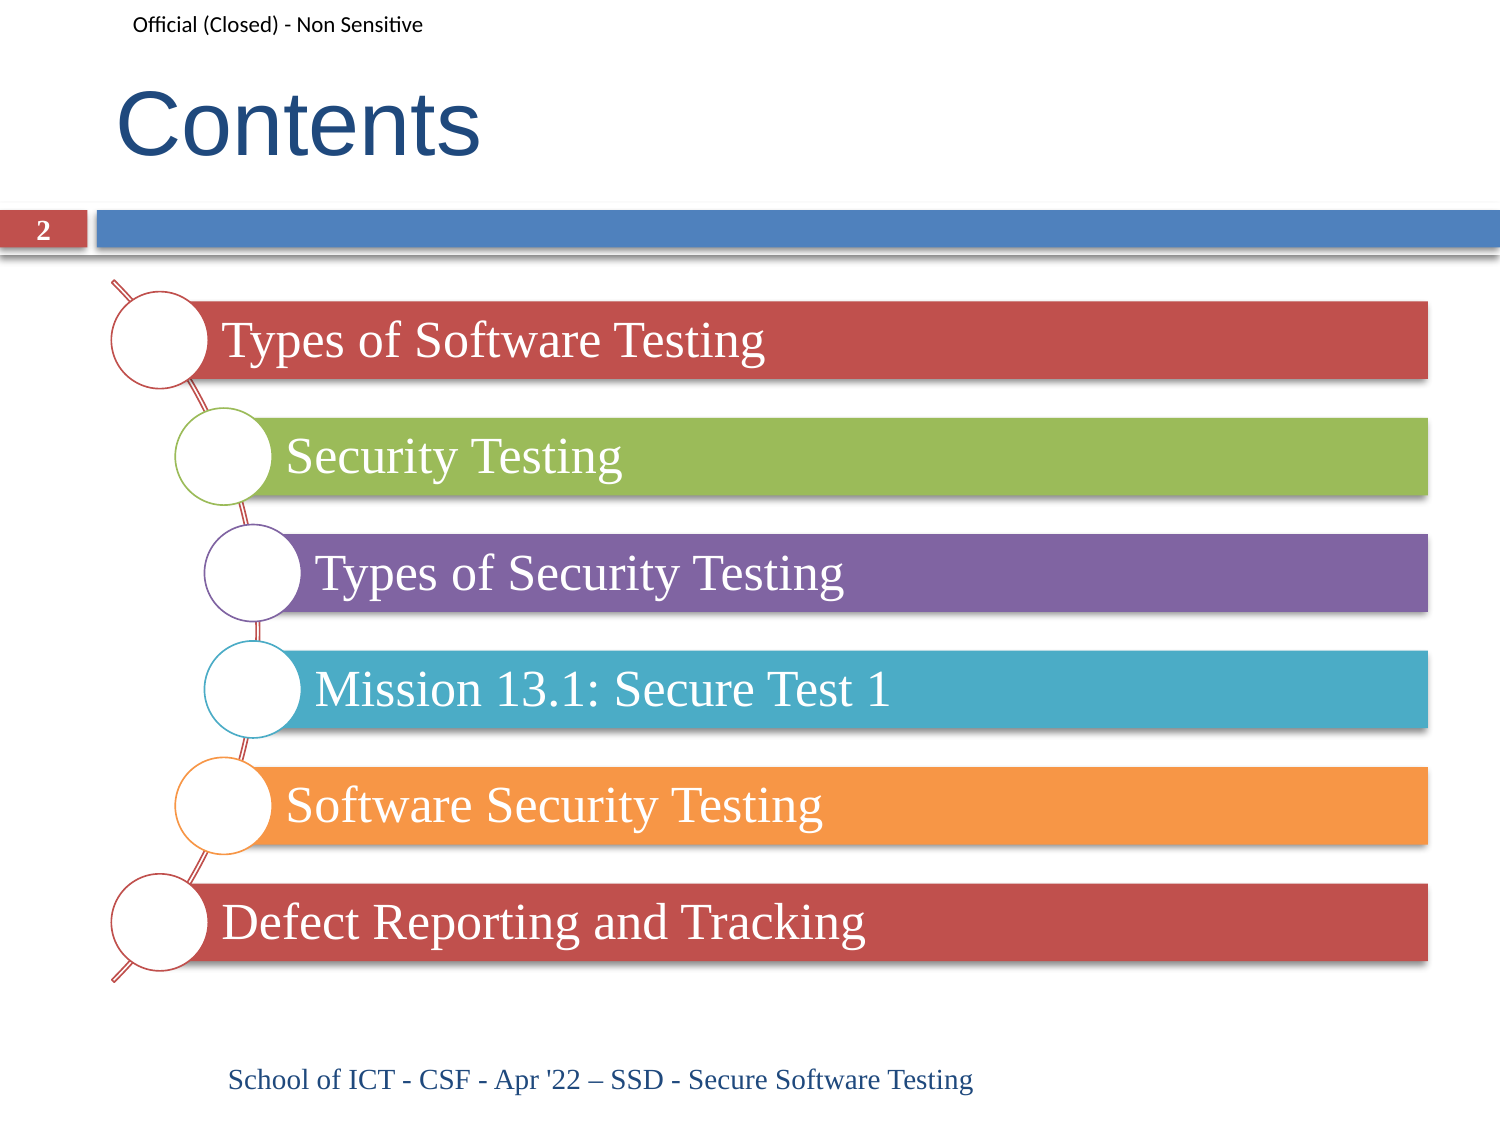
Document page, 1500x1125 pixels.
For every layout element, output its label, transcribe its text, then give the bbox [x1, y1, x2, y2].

title Contents [100, 37, 1438, 200]
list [100, 262, 1439, 1001]
slide_number 2 [0, 208, 88, 249]
footer School of ICT - CSF - Apr '22 – SSD - Secure Software Testing [99, 1048, 990, 1108]
